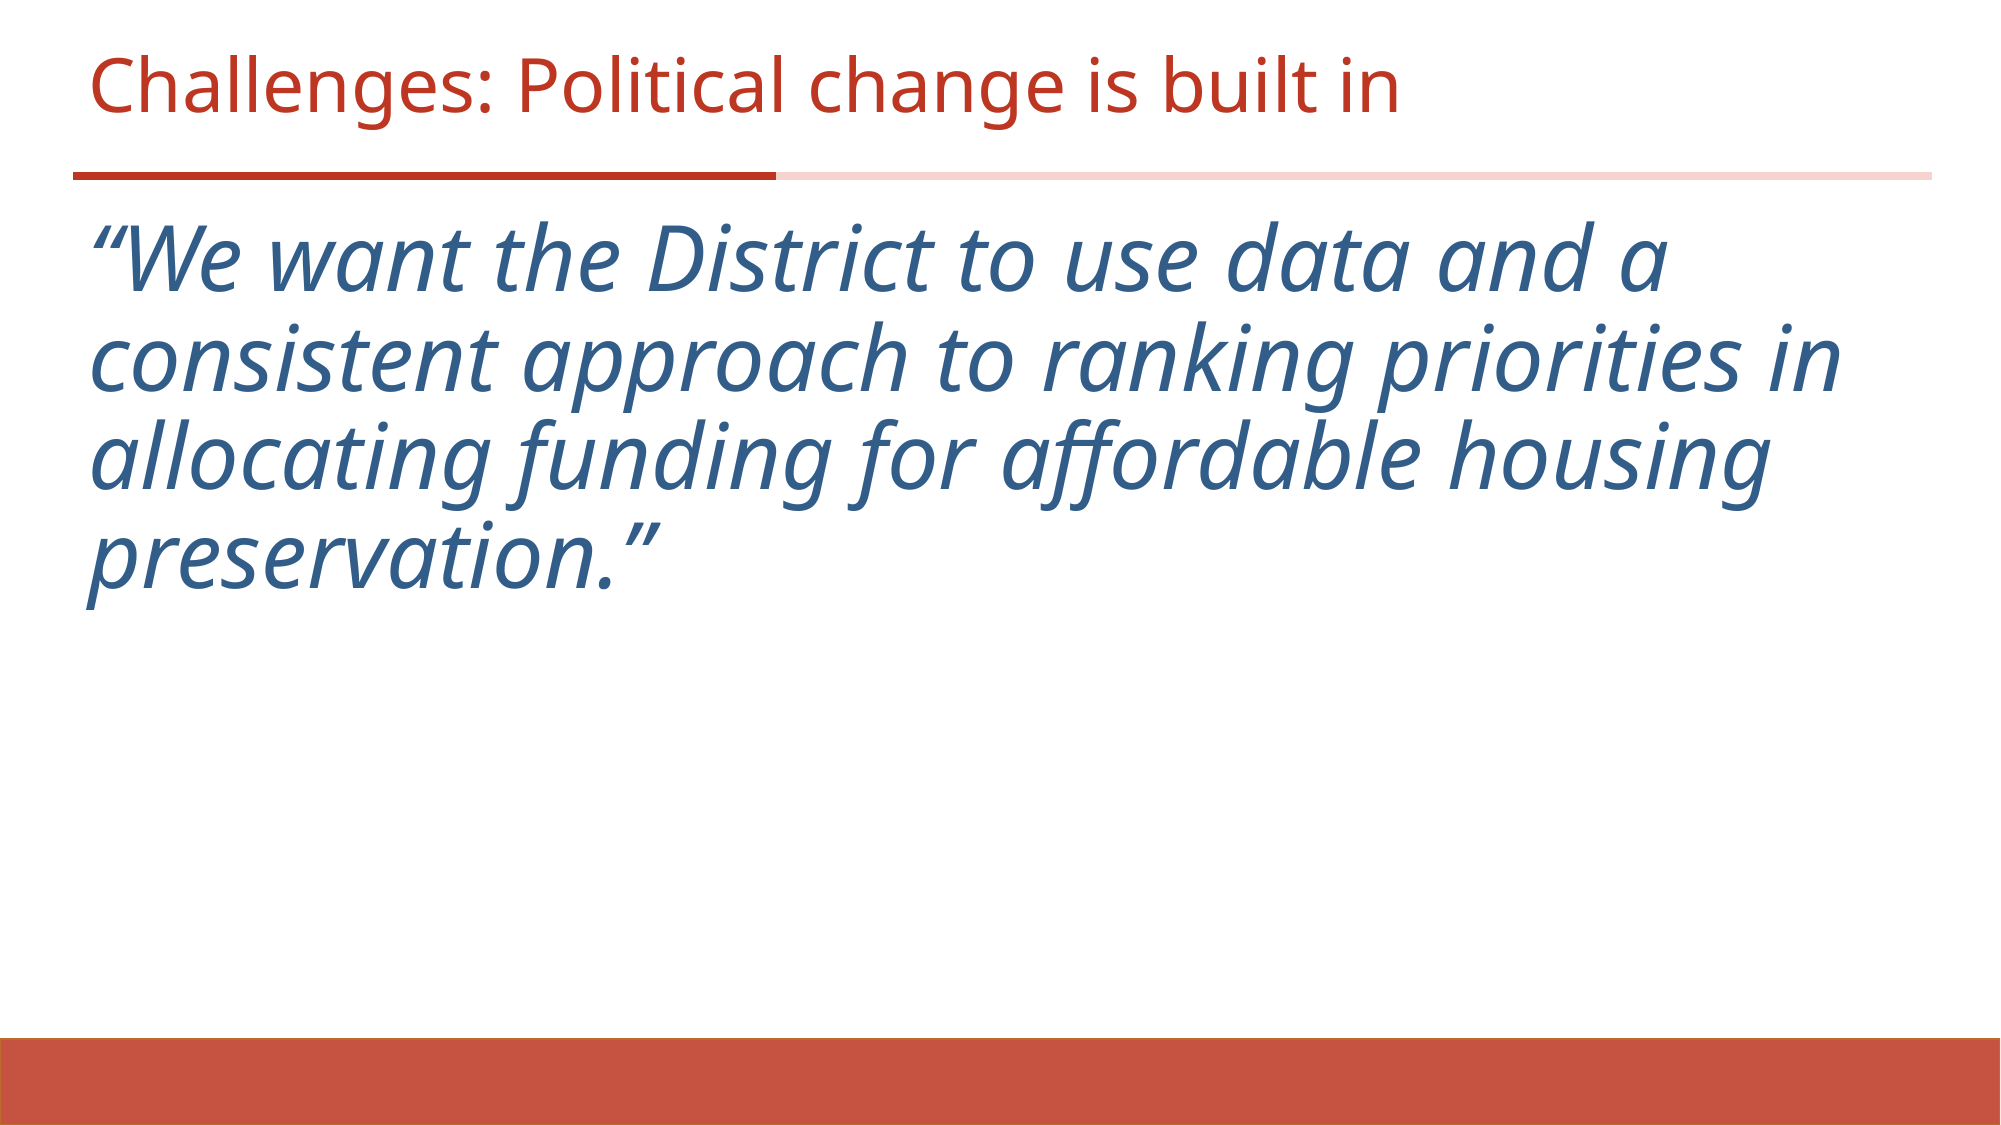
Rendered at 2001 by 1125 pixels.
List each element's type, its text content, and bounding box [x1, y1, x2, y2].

list “We want the District to use data and a consistent approach to ranking priorities in allocating funding for affordable housing preservation.” [73, 205, 1932, 655]
title Challenges: Political change is built in [73, 0, 1932, 176]
